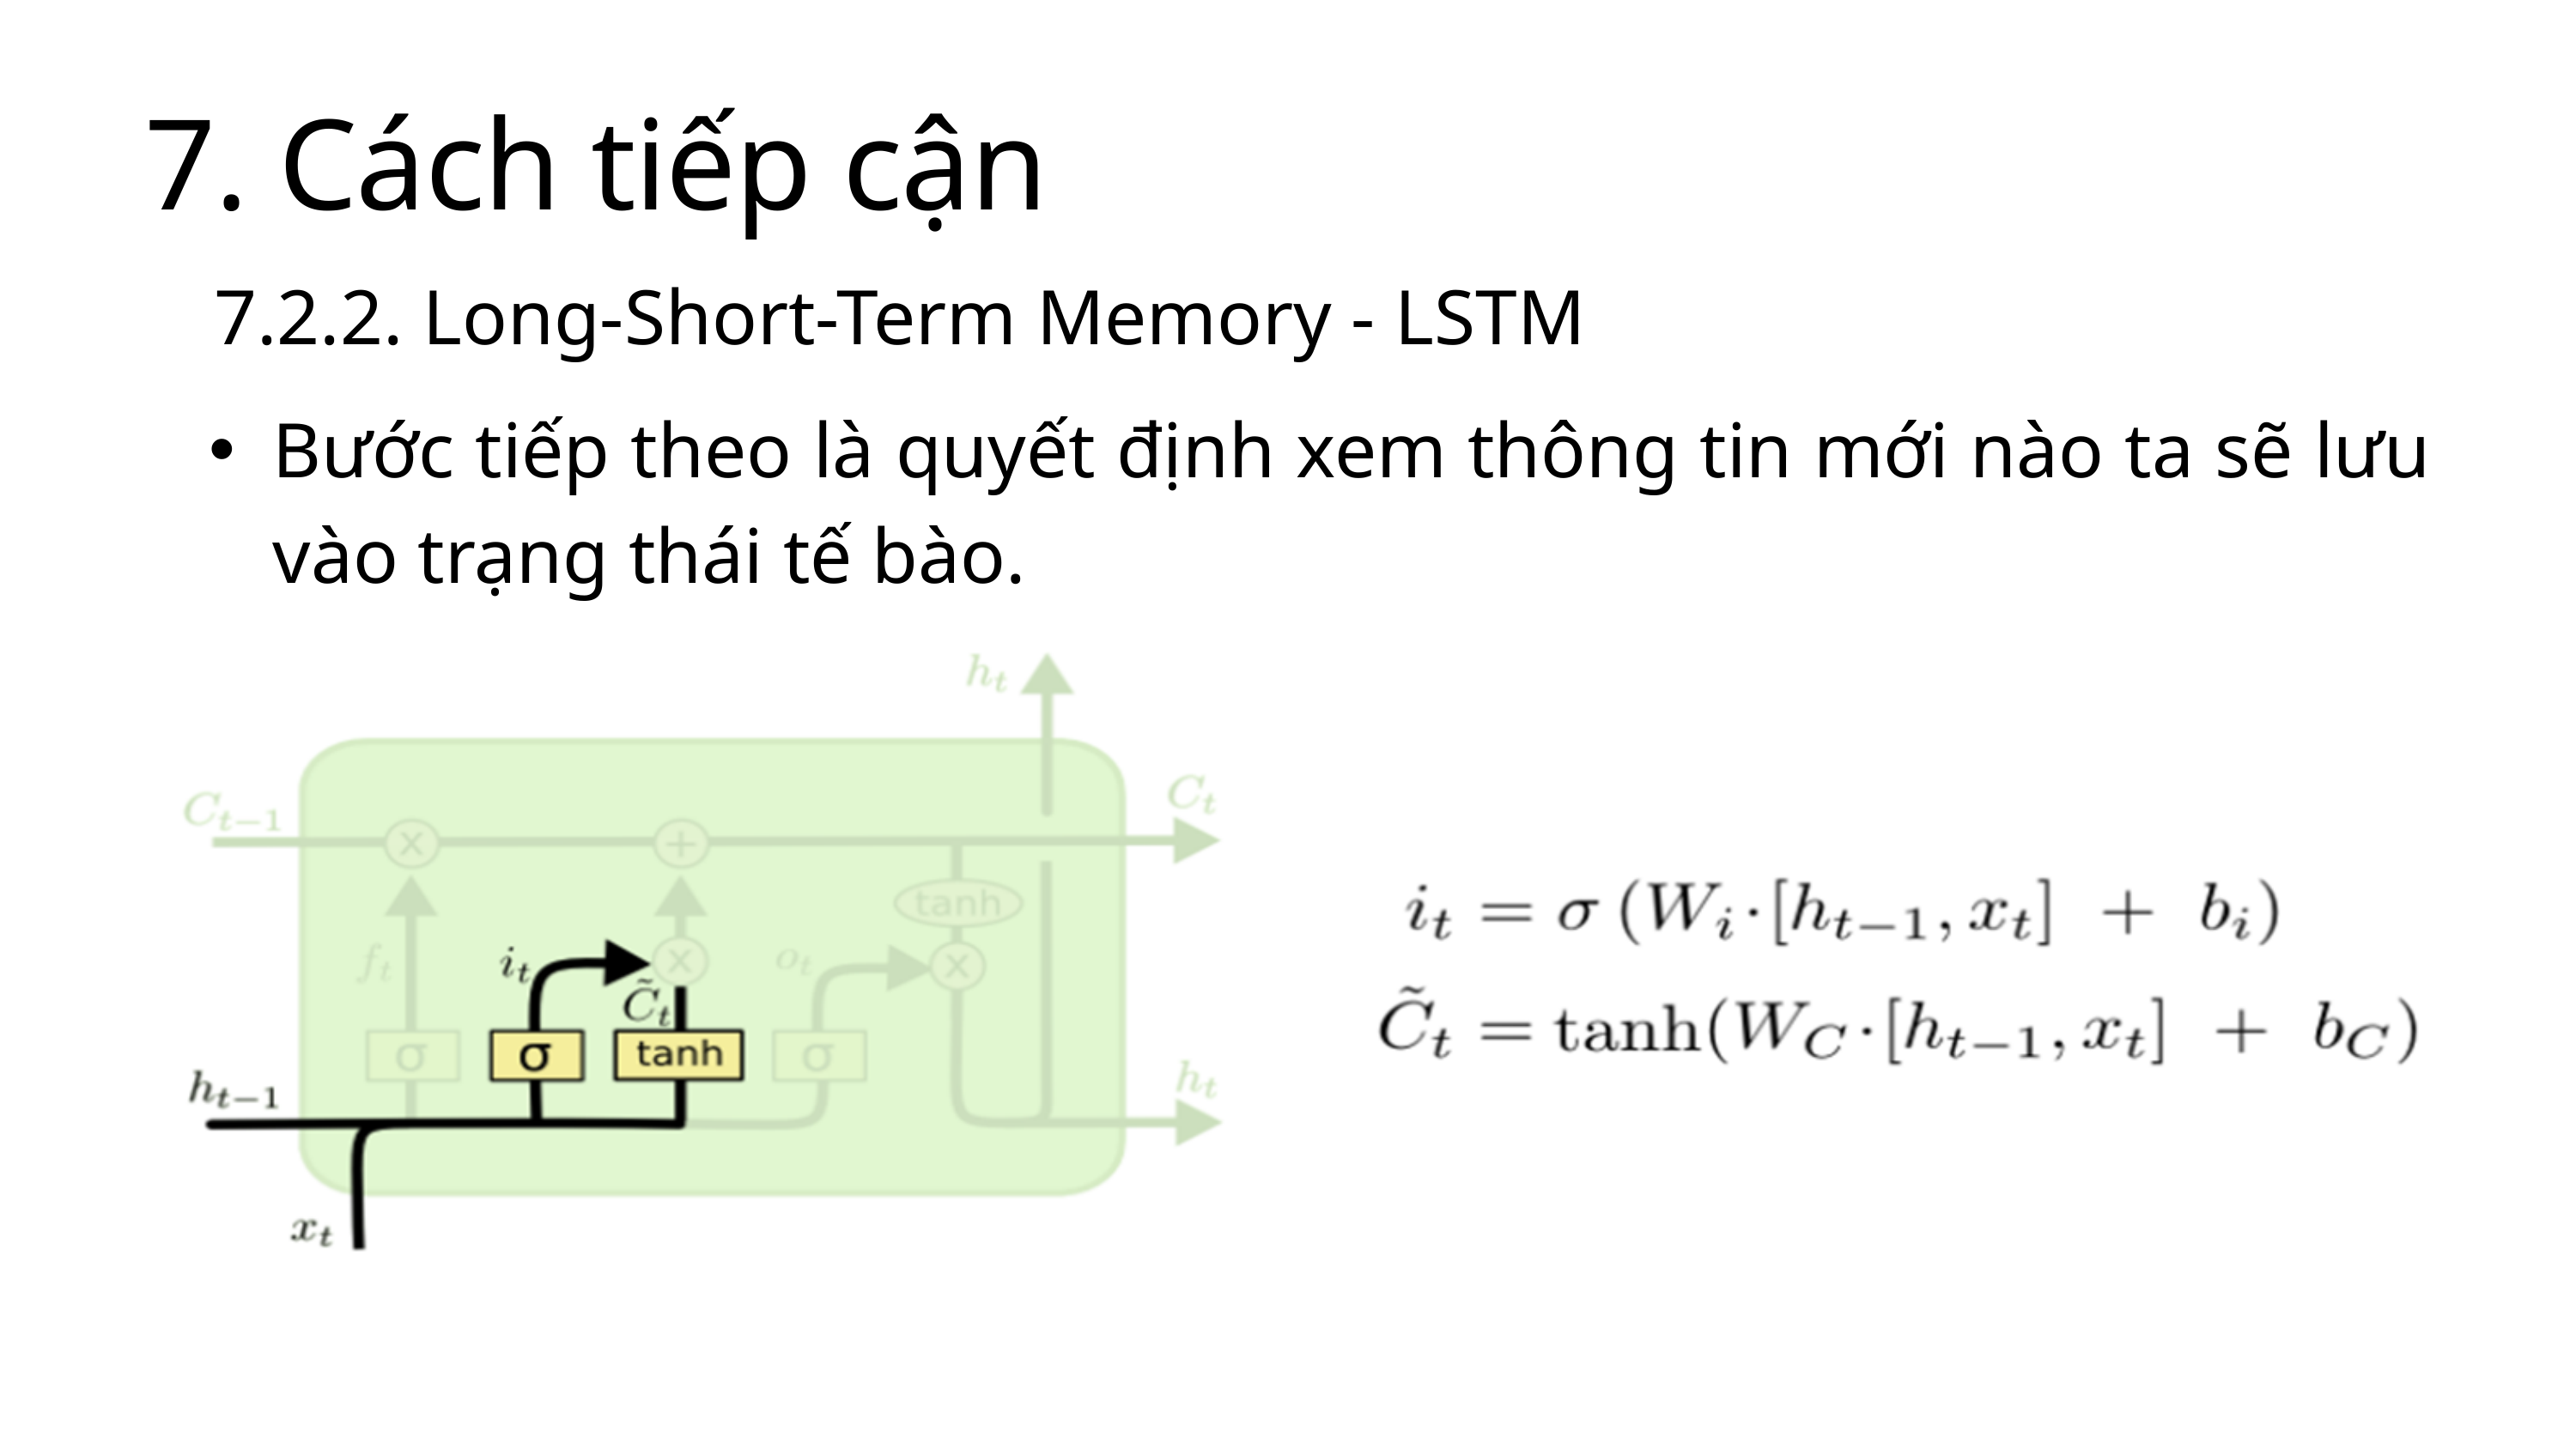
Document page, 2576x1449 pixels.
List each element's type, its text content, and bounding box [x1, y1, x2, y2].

picture [144, 636, 2432, 1266]
text_box Bước tiếp theo là quyết định xem thông tin mới nào ta sẽ lưu vào trạng thái tế bào. [144, 387, 2432, 598]
text_box 7.2.2. Long-Short-Term Memory - LSTM [0, 254, 1801, 361]
text_box 7. Cách tiếp cận [144, 84, 1801, 235]
